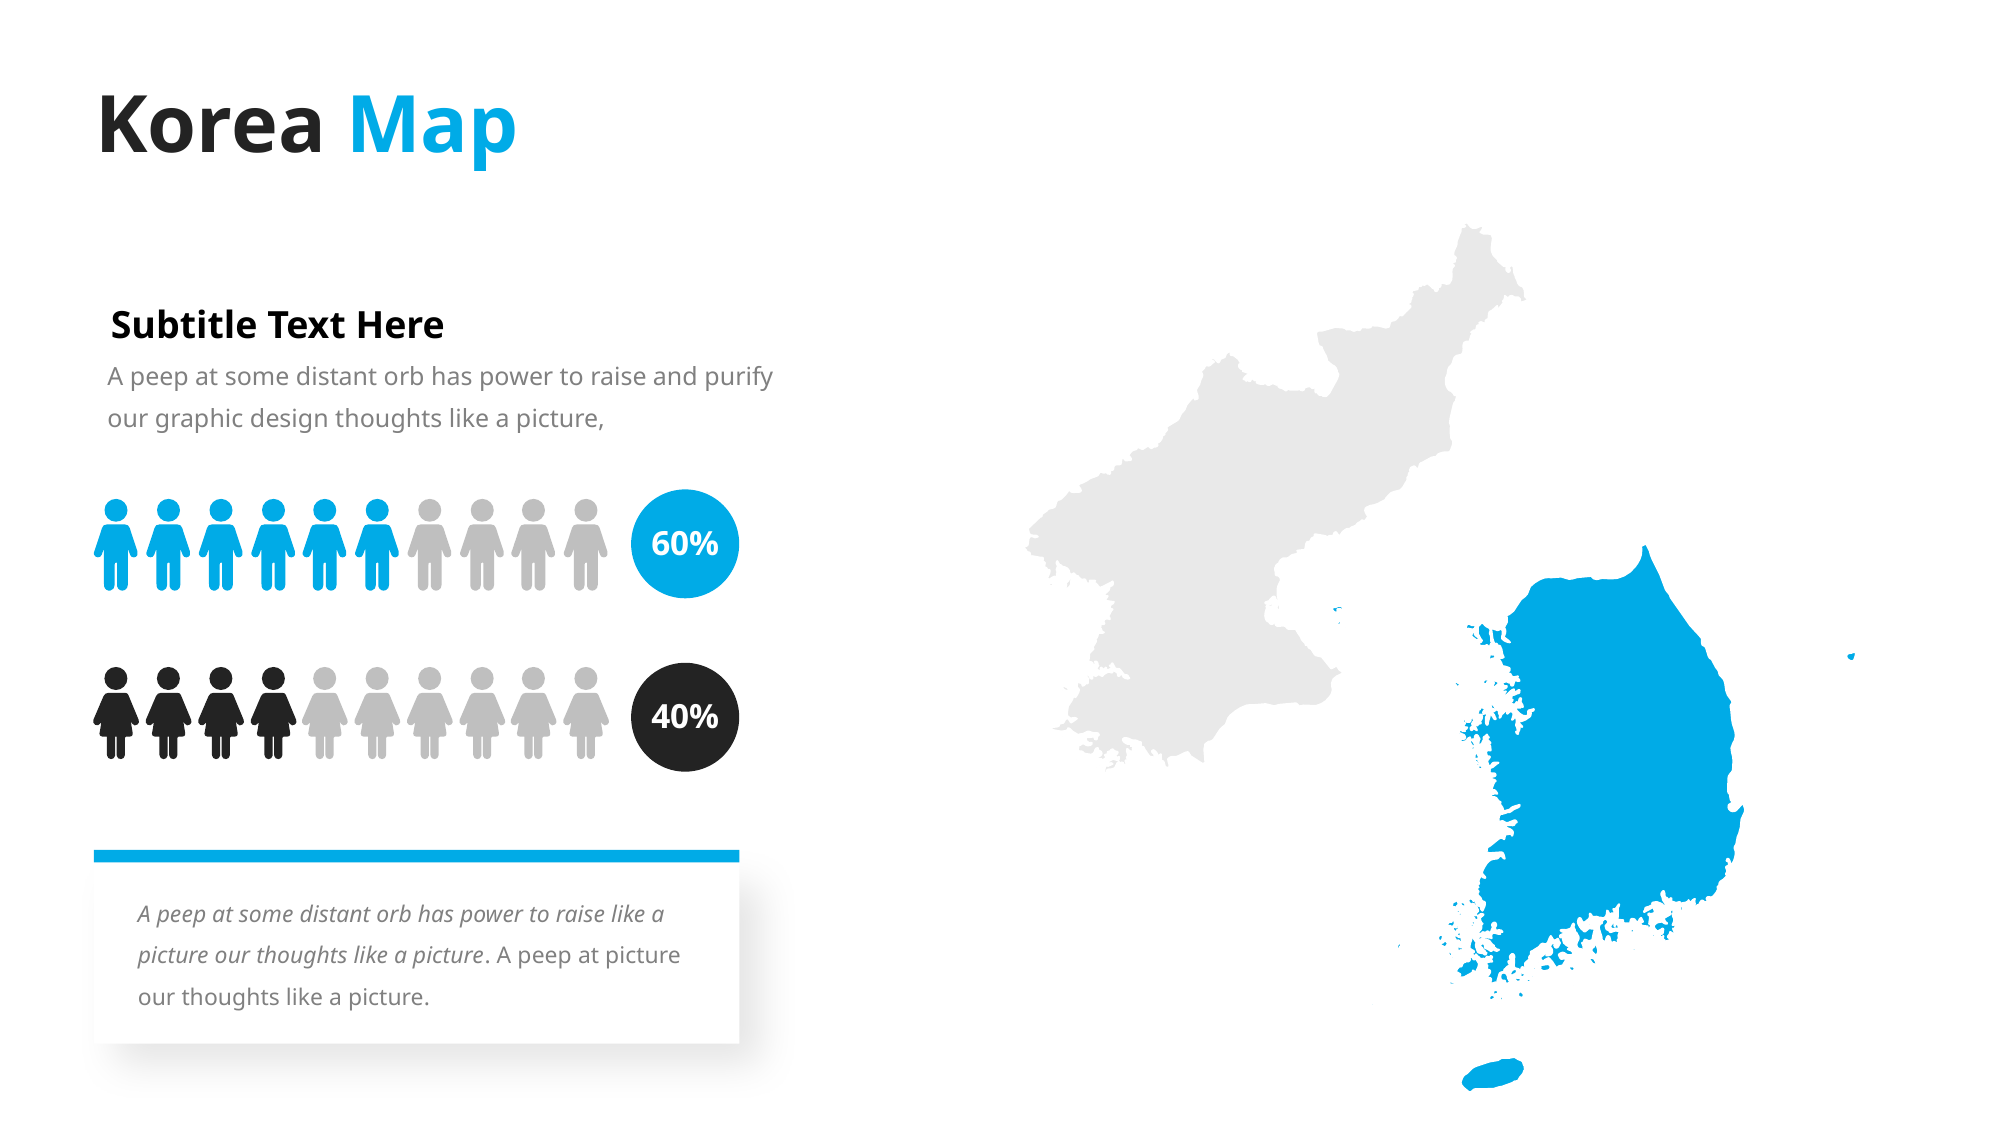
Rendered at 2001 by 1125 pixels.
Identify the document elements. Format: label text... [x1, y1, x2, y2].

text_box [563, 524, 608, 591]
text_box [93, 863, 740, 1045]
text_box [521, 666, 545, 691]
text_box [313, 666, 337, 691]
text_box [250, 692, 297, 760]
text_box [156, 666, 180, 691]
text_box [146, 524, 190, 591]
text_box [261, 666, 285, 691]
text_box [365, 666, 389, 691]
text_box [638, 661, 732, 688]
text_box [630, 518, 636, 569]
text_box [418, 666, 442, 691]
text_box [510, 692, 557, 760]
text_box [574, 498, 598, 522]
text_box [302, 692, 348, 760]
text_box [93, 524, 138, 591]
text_box [521, 498, 545, 522]
text_box [157, 498, 181, 522]
text_box 40% [636, 688, 734, 743]
text_box [93, 849, 740, 863]
text_box [251, 524, 295, 591]
text_box Subtitle Text Here [96, 293, 461, 341]
text_box [198, 692, 244, 760]
text_box [574, 666, 598, 691]
text_box [302, 524, 347, 591]
text_box [511, 524, 555, 591]
text_box [104, 666, 128, 691]
text_box [313, 498, 337, 522]
text_box A peep at some distant orb has power to raise and purify our graphic design thoughts like a picture, [92, 341, 807, 440]
text_box [563, 692, 609, 760]
text_box [407, 692, 453, 760]
text_box [365, 498, 389, 522]
text_box [145, 692, 192, 760]
text_box [459, 692, 506, 760]
text_box [630, 691, 741, 773]
text_box 60% [636, 514, 734, 570]
text_box A peep at some distant orb has power to raise like a picture our thoughts like a picture. A peep at picture our thoughts like a picture. [123, 877, 706, 1018]
text_box [407, 524, 452, 591]
text_box [636, 518, 741, 600]
text_box [209, 666, 233, 691]
text_box [198, 524, 243, 591]
text_box [460, 524, 504, 591]
text_box Korea Map [80, 66, 534, 177]
text_box [470, 498, 494, 522]
text_box [355, 524, 399, 591]
text_box [638, 488, 732, 514]
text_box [1021, 222, 1856, 1093]
text_box [209, 498, 233, 522]
text_box [418, 498, 442, 522]
text_box [93, 692, 139, 760]
text_box [354, 692, 401, 760]
text_box [470, 666, 494, 691]
text_box [104, 498, 128, 522]
text_box [262, 498, 286, 522]
